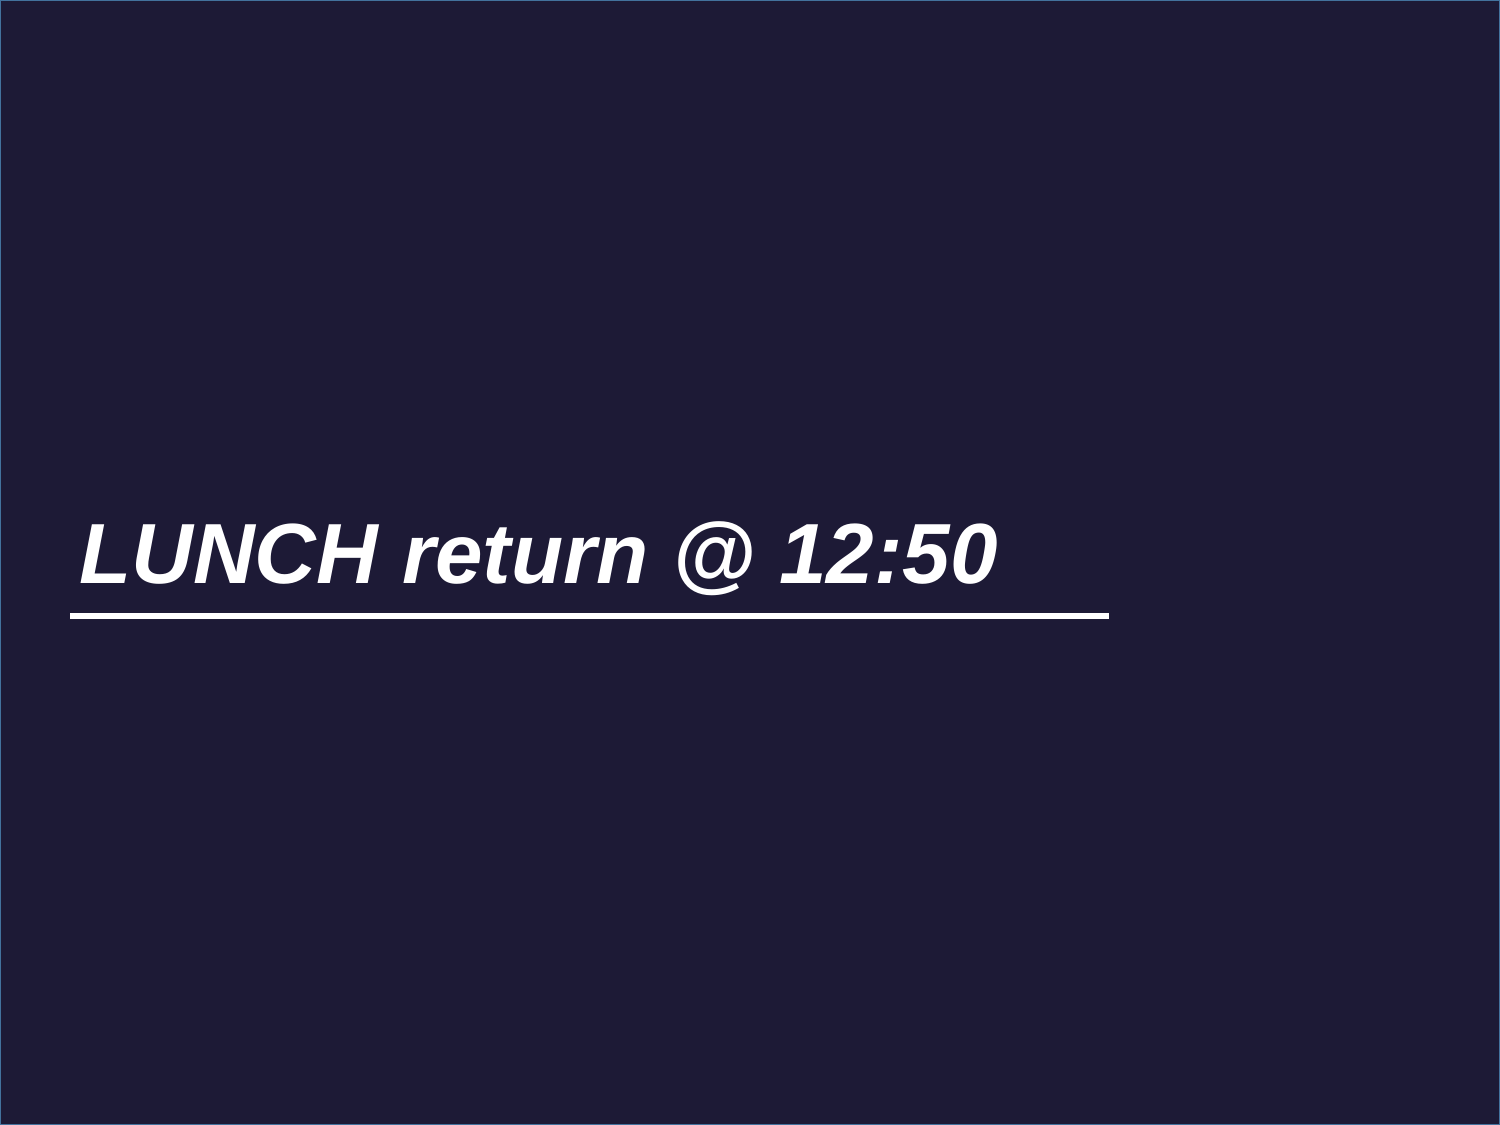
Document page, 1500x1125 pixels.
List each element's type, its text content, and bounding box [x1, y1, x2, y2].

title LUNCH return @ 12:50 [64, 484, 1415, 628]
